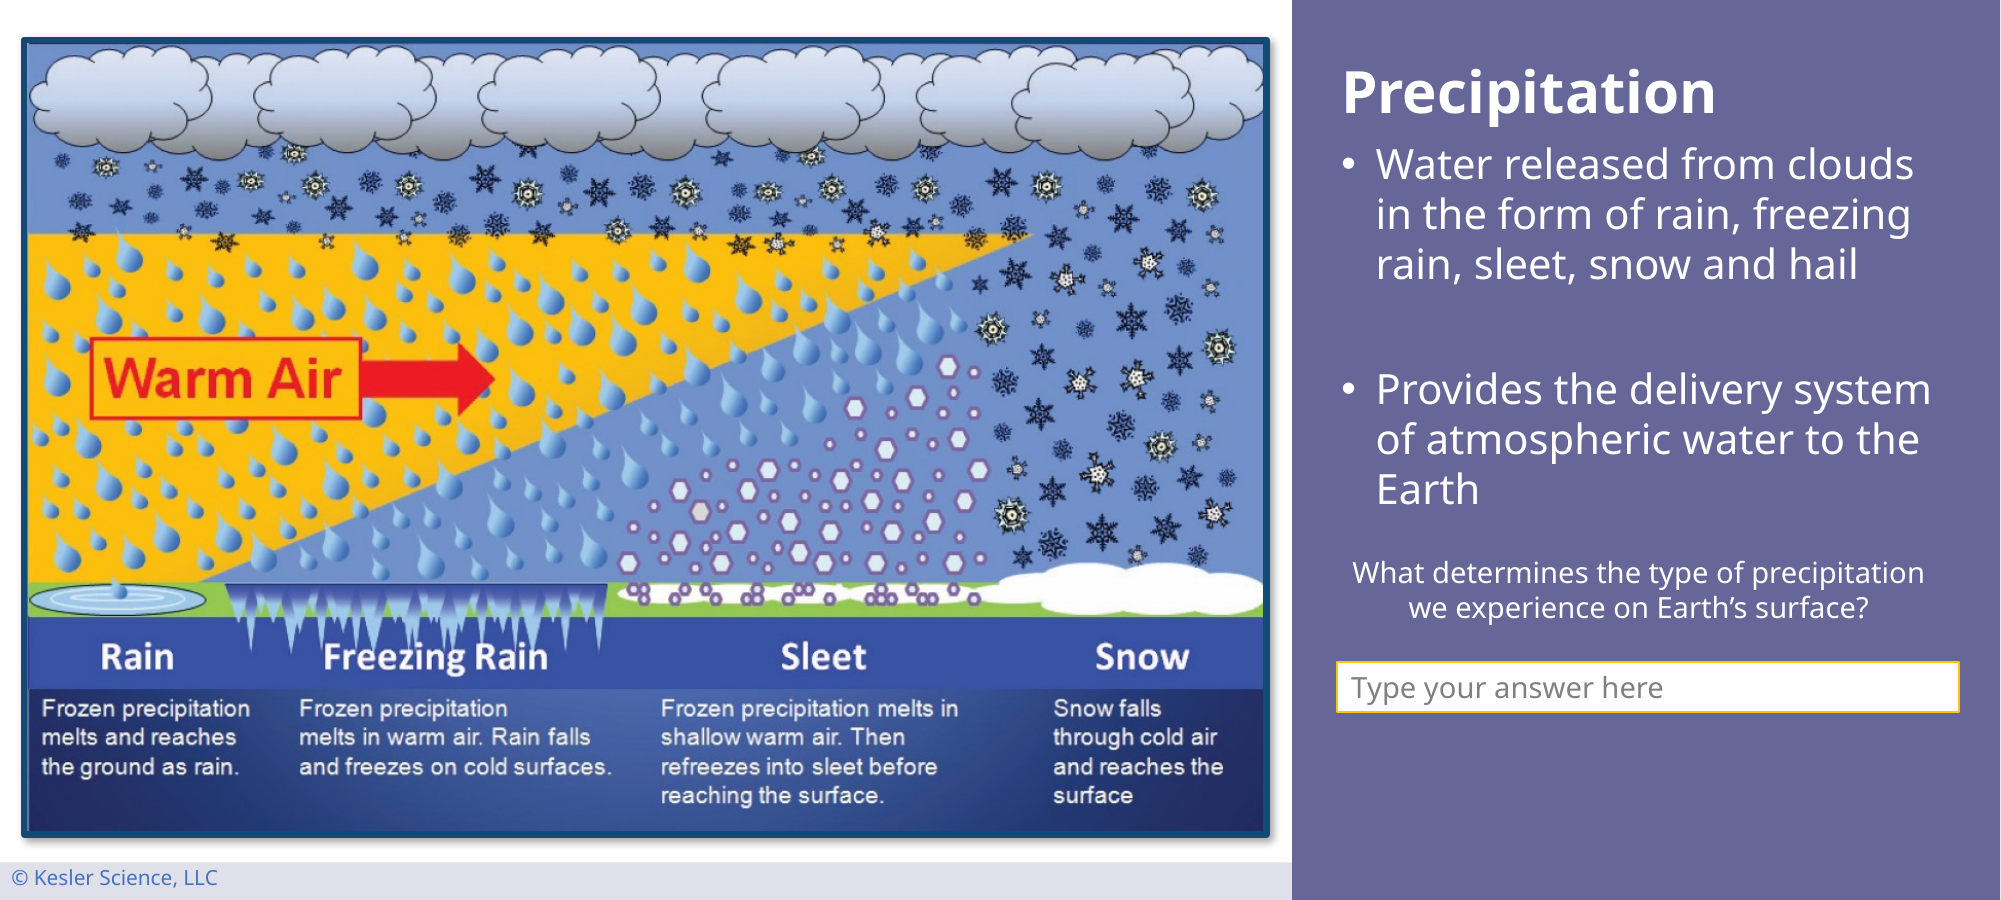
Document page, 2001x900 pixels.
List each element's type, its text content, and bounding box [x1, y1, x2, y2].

picture [27, 43, 1263, 831]
text_box Type your answer here [1336, 661, 1960, 712]
